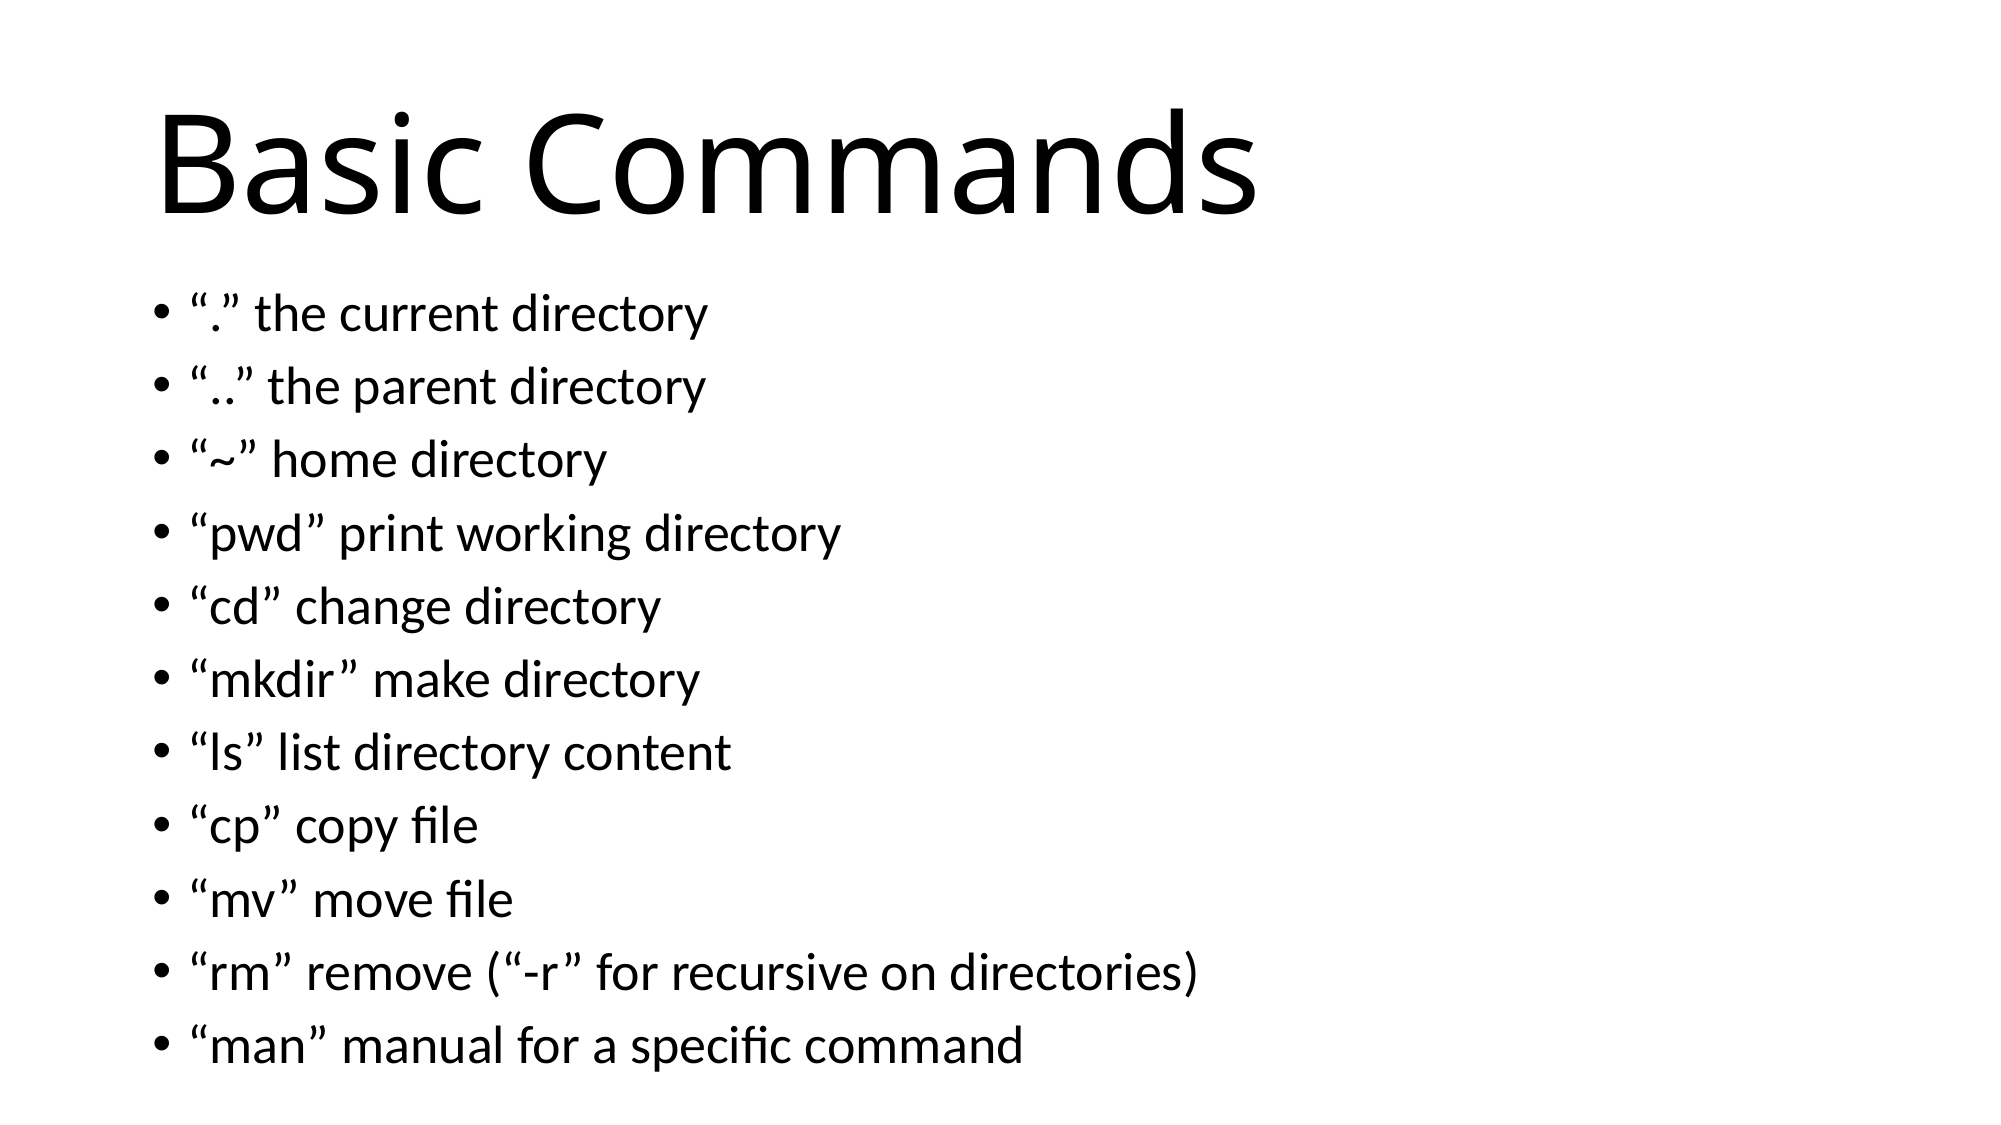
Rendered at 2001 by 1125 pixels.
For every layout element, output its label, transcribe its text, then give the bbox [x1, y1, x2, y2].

list “.” the current directory “..” the parent directory “~” home directory “pwd” print working directory “cd” change directory “mkdir” make directory “ls” list directory content “cp” copy file “mv” move file “rm” remove (“-r” for recursive on directories) “man” manual for a specific command [137, 277, 1863, 1084]
title Basic Commands [137, 59, 1863, 277]
